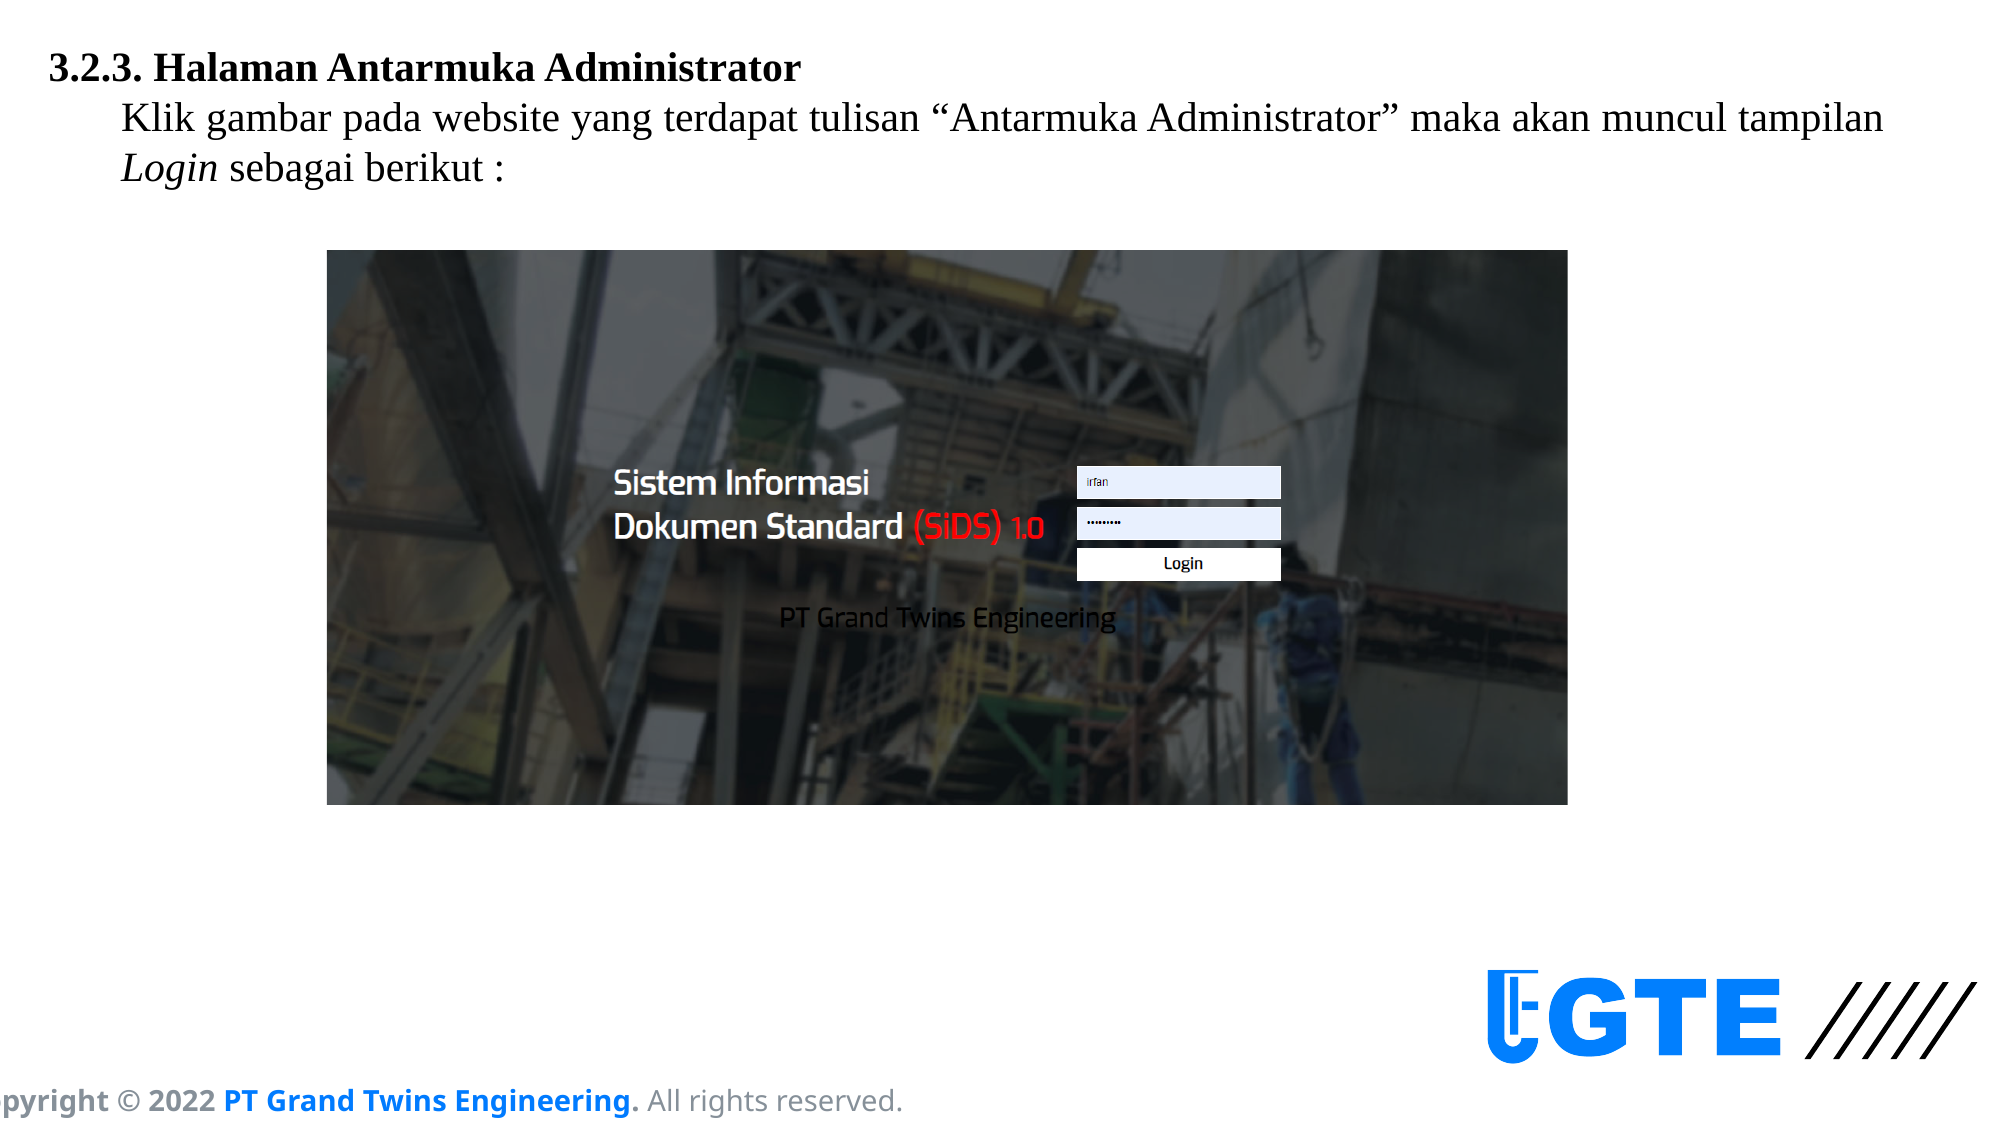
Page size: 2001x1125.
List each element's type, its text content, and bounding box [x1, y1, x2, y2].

picture [1481, 964, 1784, 1068]
text_box 3.2.3. Halaman Antarmuka Administrator Klik gambar pada website yang terdapat tulisan “Antarmuka Administrator” maka akan muncul tampilan Login sebagai berikut : [33, 32, 1901, 198]
text_box Copyright © 2022 PT Grand Twins Engineering. All rights reserved. [0, 1074, 919, 1125]
picture [326, 250, 1568, 805]
